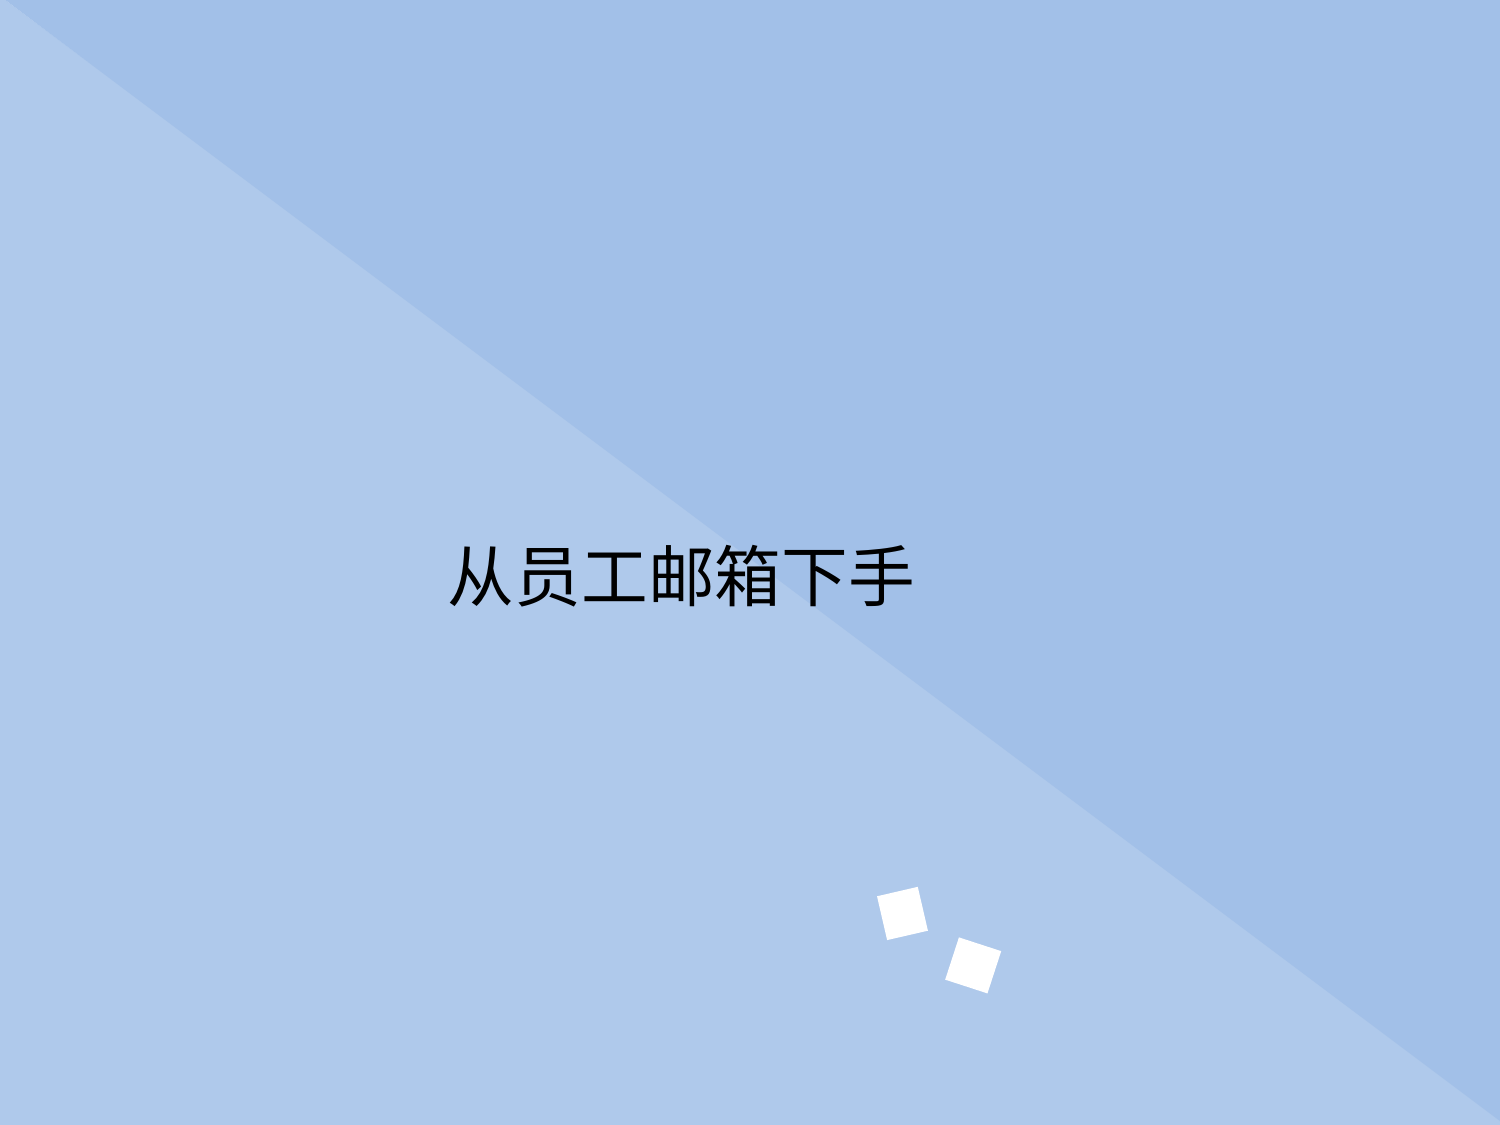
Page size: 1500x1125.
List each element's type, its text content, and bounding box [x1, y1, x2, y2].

text_box 从员工邮箱下手 [433, 527, 931, 622]
